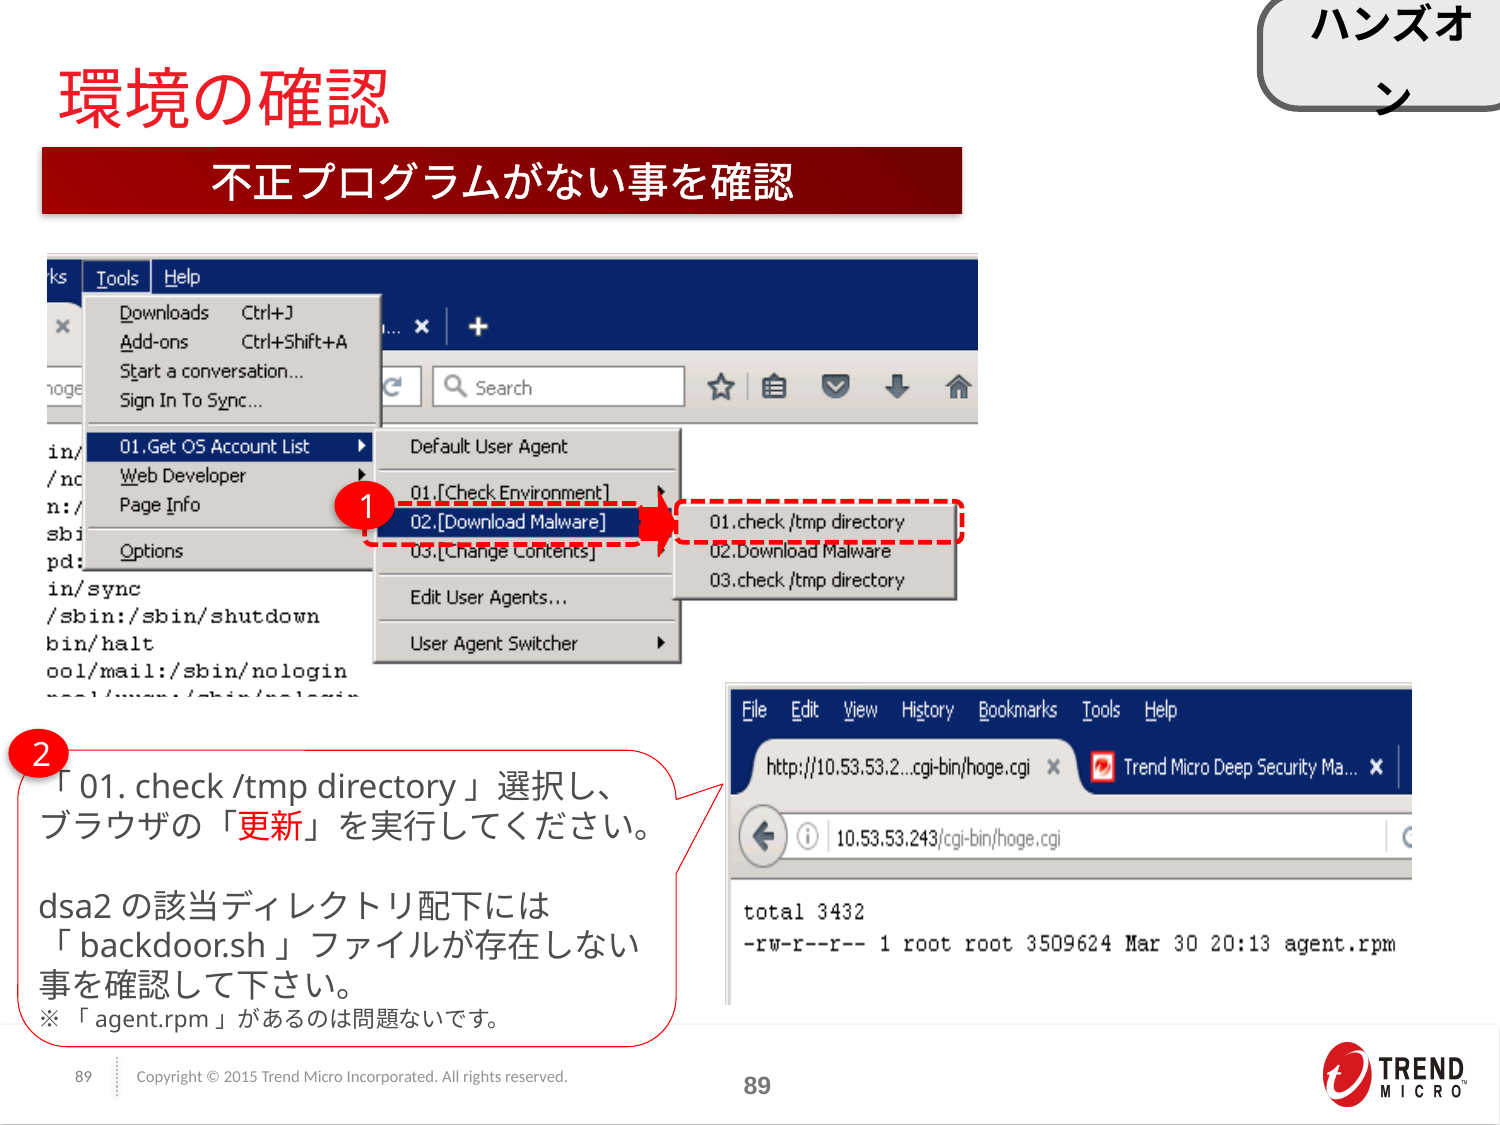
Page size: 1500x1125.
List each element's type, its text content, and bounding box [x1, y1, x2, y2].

text_box [249, 1046, 824, 1108]
text_box 環境の確認 [42, 43, 1145, 161]
picture [46, 253, 1412, 1005]
text_box 2 [7, 728, 70, 779]
picture [1323, 1042, 1467, 1107]
text_box ハンズオン [1257, 0, 1500, 111]
text_box 「01. check /tmp directory」選択し、ブラウザの「更新」を実行してください。 dsa2の該当ディレクトリ配下には「backdoor.sh」ファイルが存在しない事を確認して下さい。 ※「agent.rpm」があるのは問題ないです。 [17, 750, 719, 1047]
text_box 不正プログラムがない事を確認 [42, 147, 963, 214]
